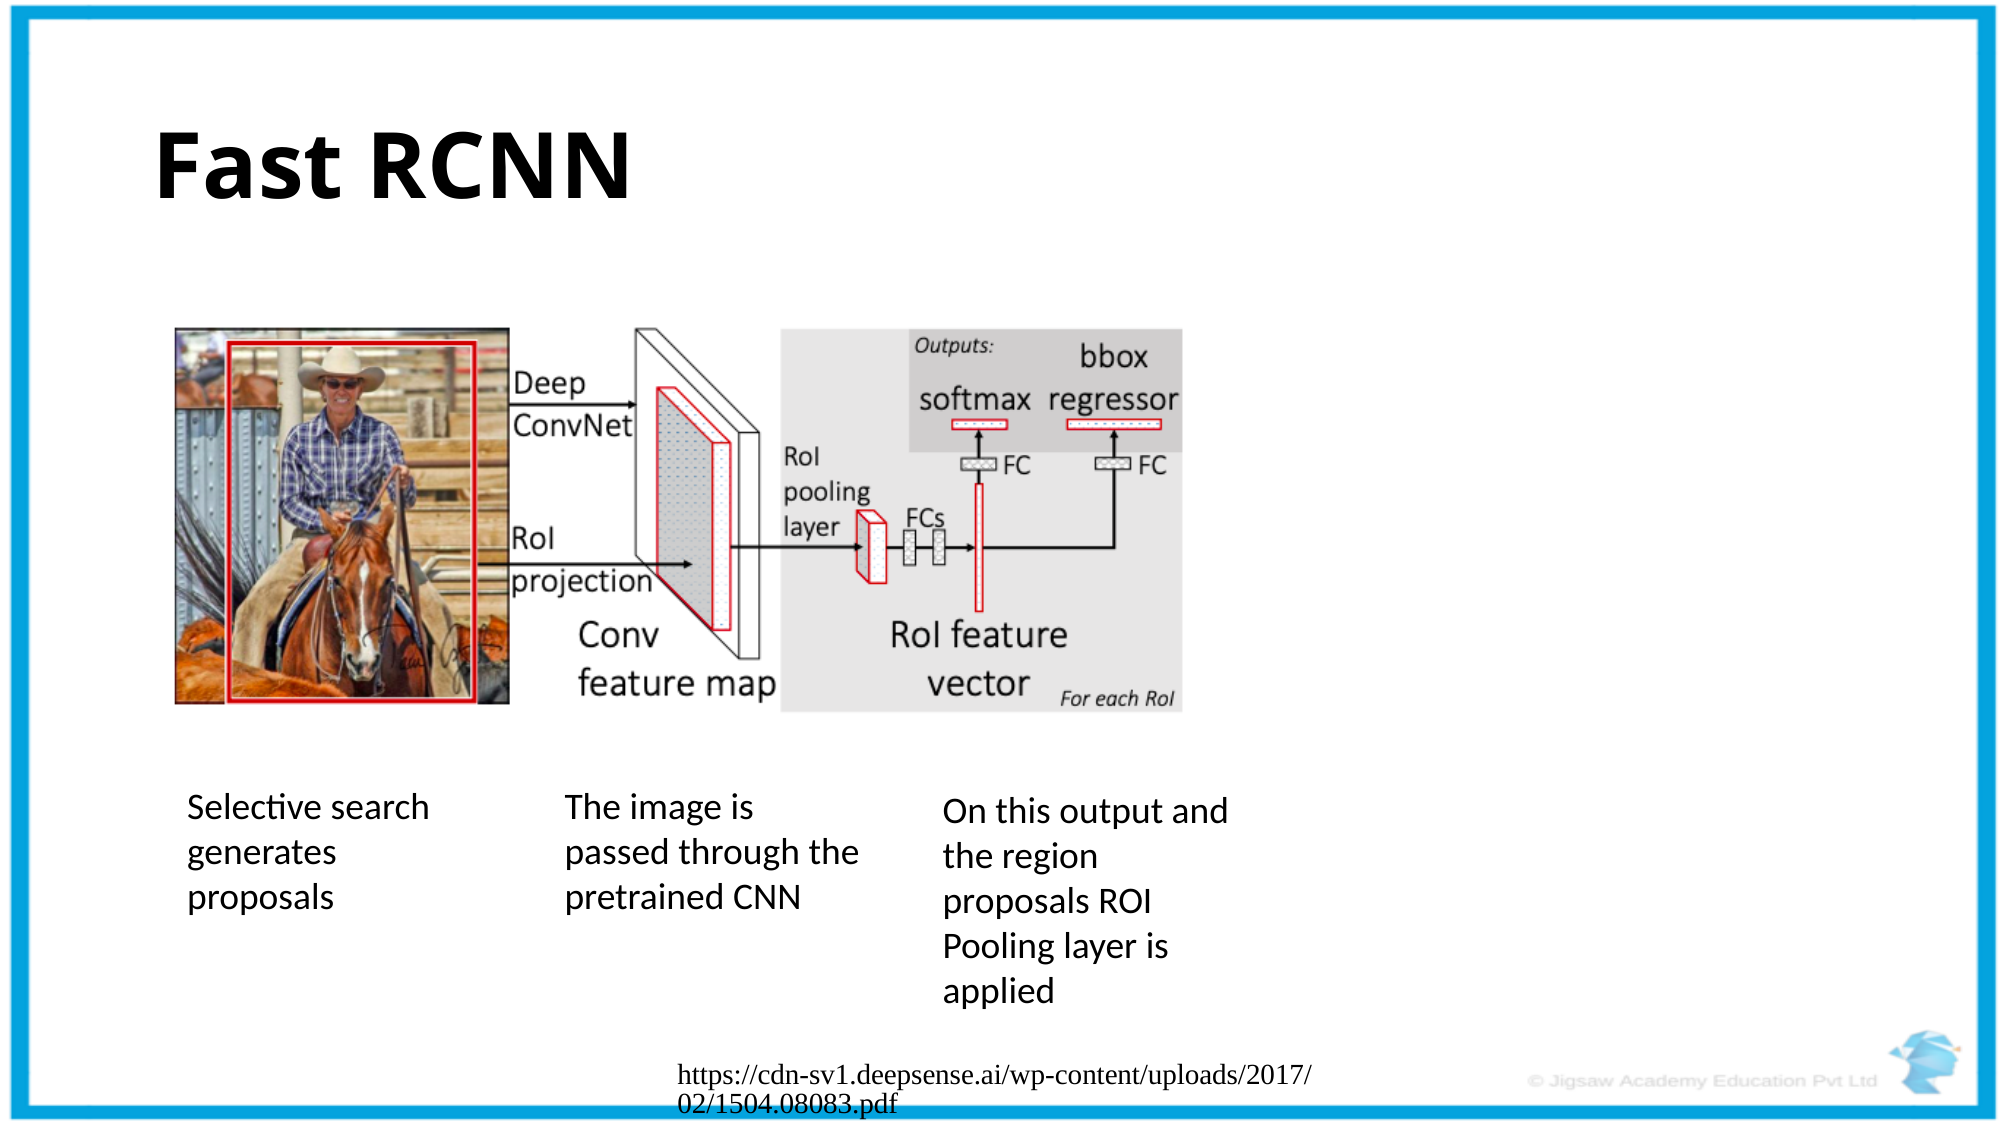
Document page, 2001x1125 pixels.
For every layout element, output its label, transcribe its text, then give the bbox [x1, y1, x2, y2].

text_box The image is passed through the pretrained CNN [549, 774, 877, 924]
footer https://cdn-sv1.deepsense.ai/wp-content/uploads/2017/02/1504.08083.pdf [662, 1042, 1338, 1103]
text_box On this output and the region proposals ROI Pooling layer is applied [927, 778, 1254, 1018]
picture [0, 0, 2001, 1125]
text_box Selective search generates proposals [172, 774, 499, 924]
title Fast RCNN [137, 59, 1863, 278]
